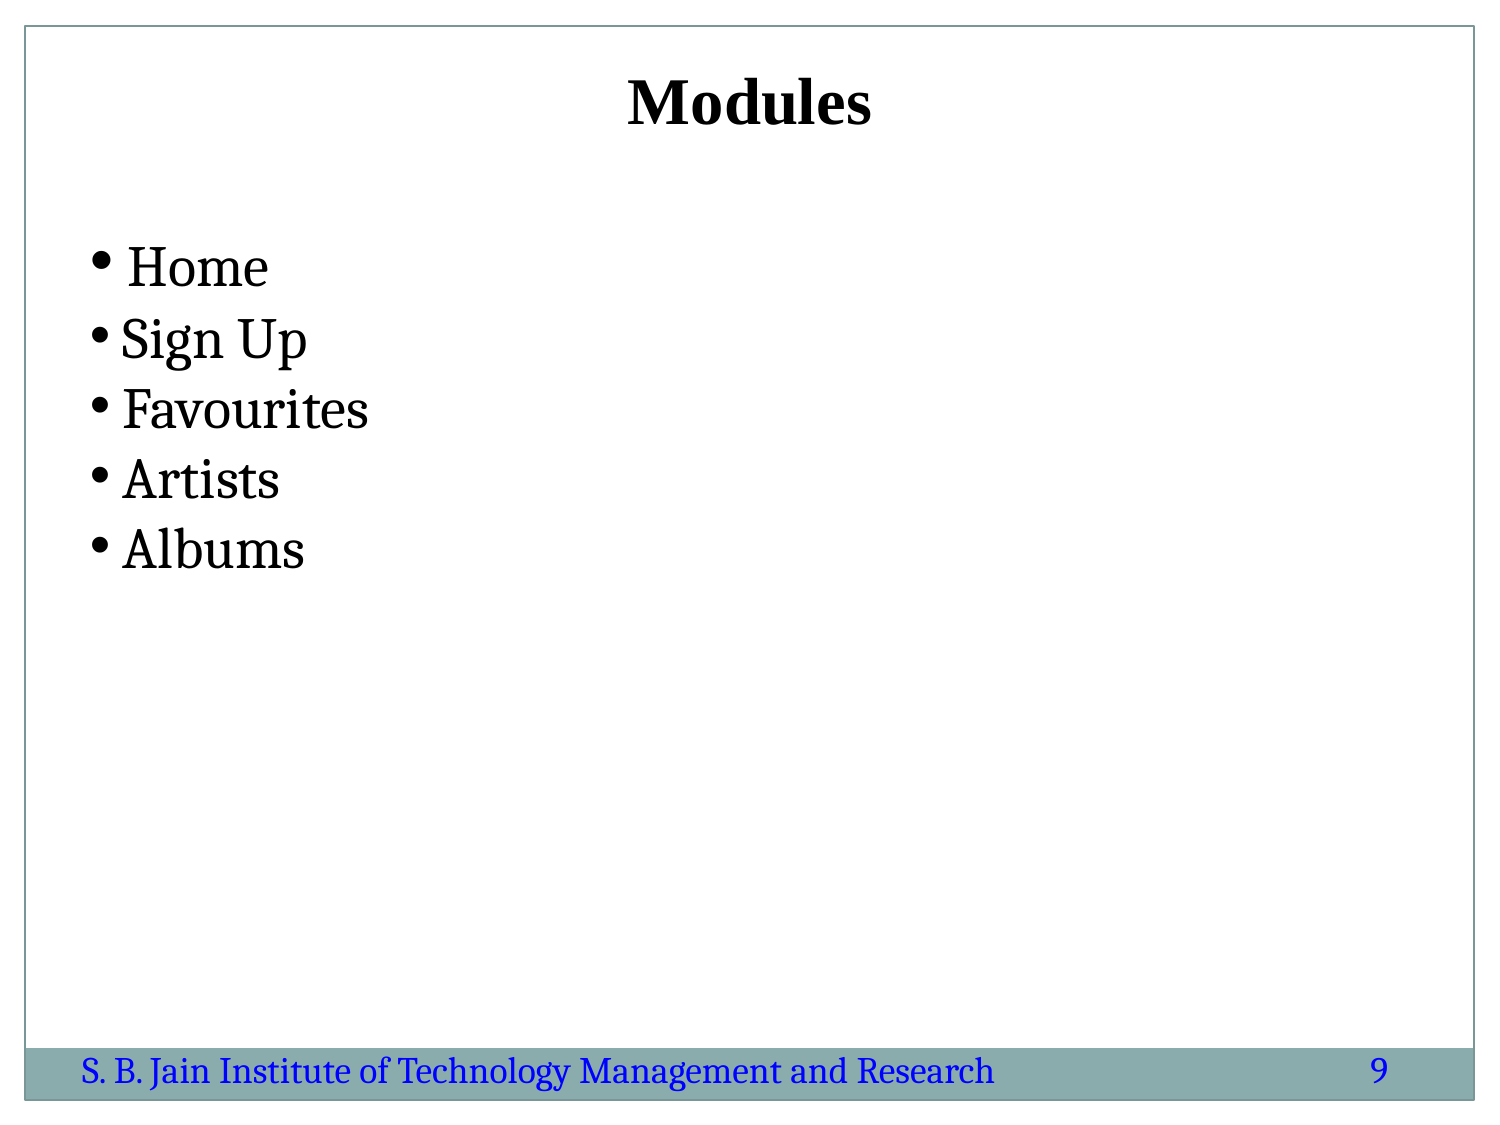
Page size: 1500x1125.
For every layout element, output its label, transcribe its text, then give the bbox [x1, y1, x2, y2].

text_box 9 [1355, 1012, 1452, 1125]
text_box Home Sign Up Favourites Artists Albums [75, 212, 1425, 1005]
text_box Modules [75, 45, 1425, 150]
text_box S. B. Jain Institute of Technology Management and Research [67, 1012, 1164, 1125]
